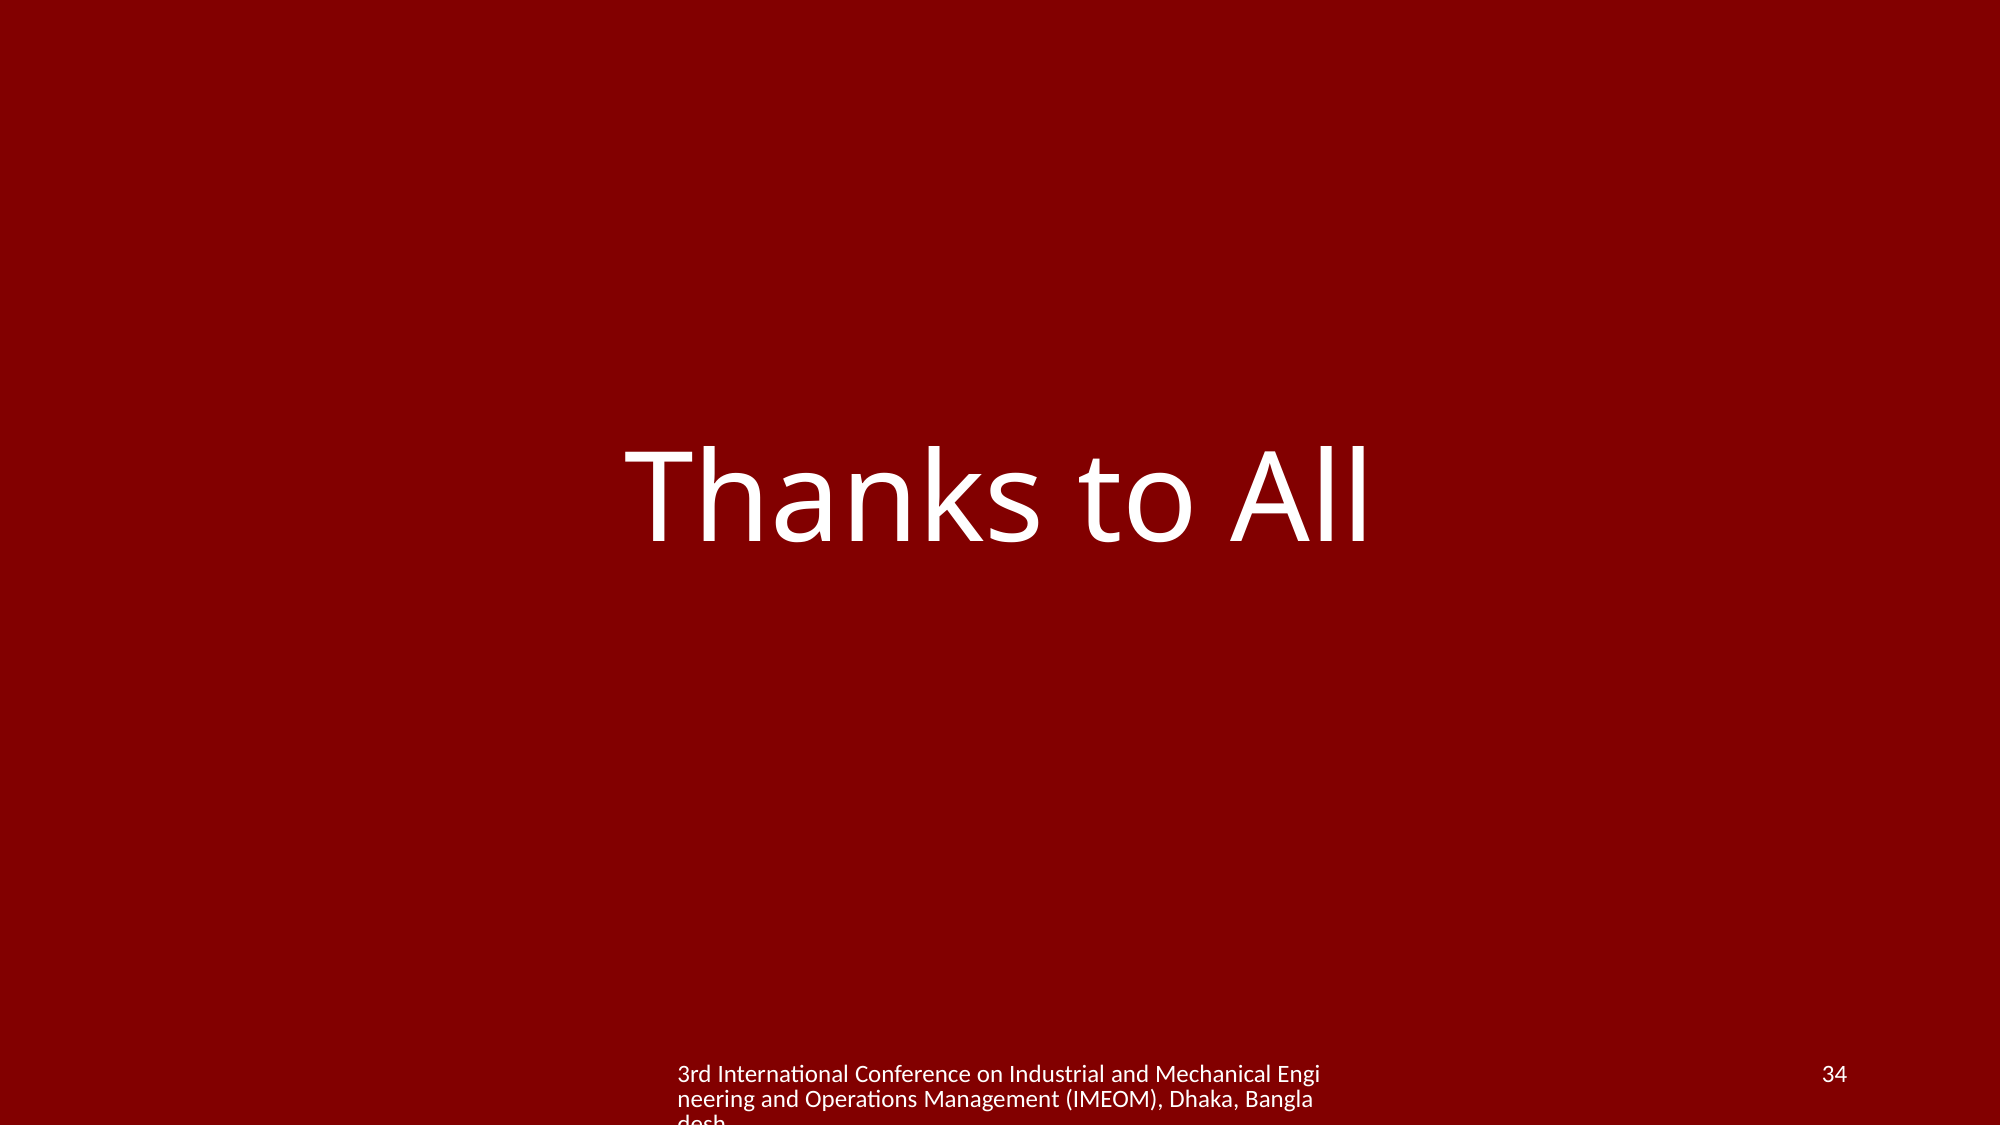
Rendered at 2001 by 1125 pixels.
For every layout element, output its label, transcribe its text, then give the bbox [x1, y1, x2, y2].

title Thanks to All [249, 184, 1750, 576]
slide_number 34 [1412, 1042, 1863, 1103]
footer 3rd International Conference on Industrial and Mechanical Engineering and Operations Management (IMEOM), Dhaka, Bangladesh [662, 1042, 1338, 1103]
